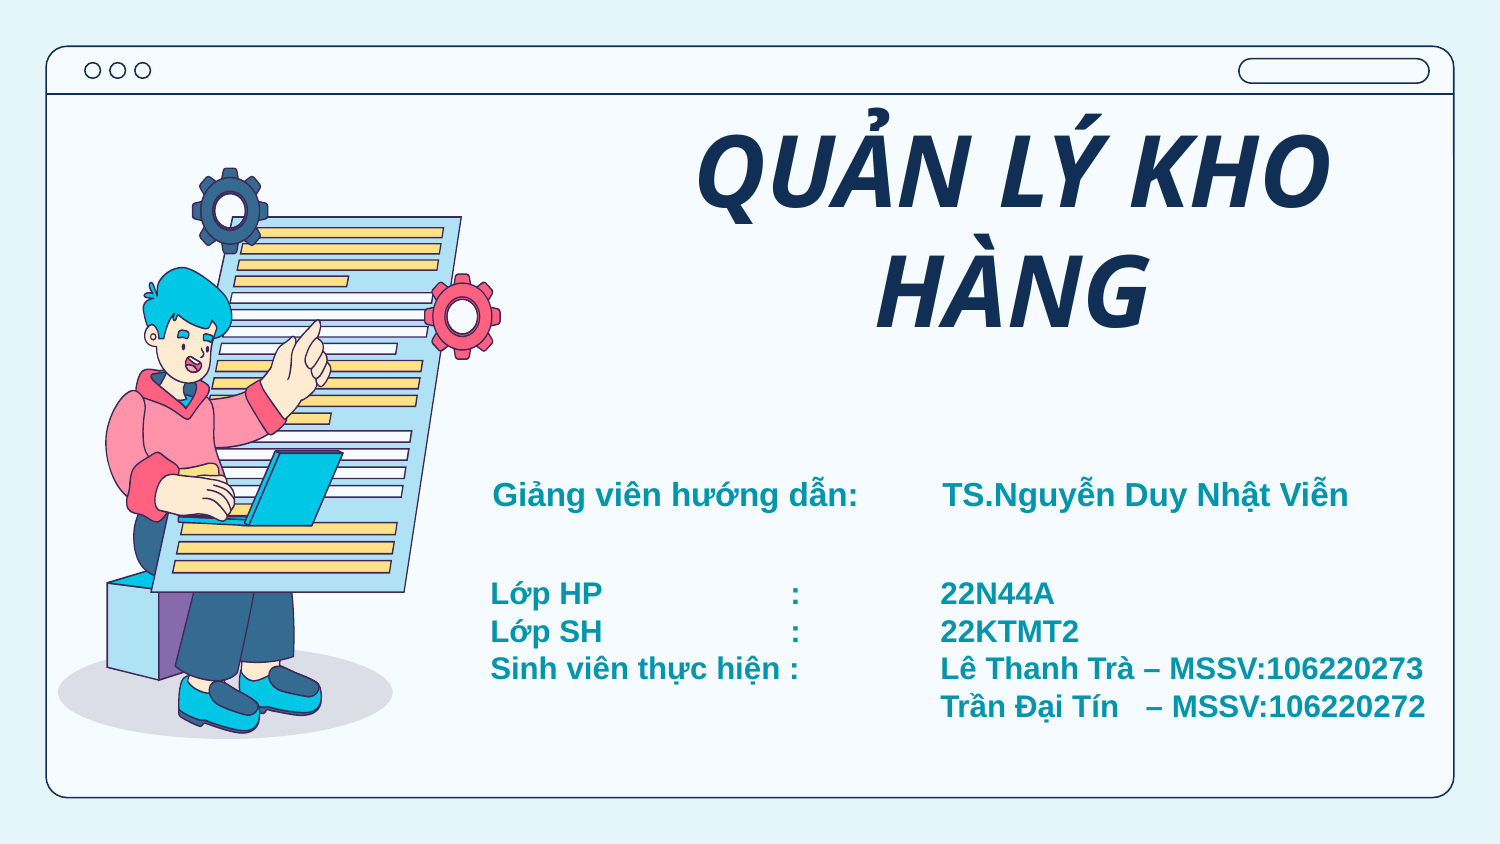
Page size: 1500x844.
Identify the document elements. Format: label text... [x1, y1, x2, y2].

subtitle Giảng viên hướng dẫn: TS.Nguyễn Duy Nhật Viễn [506, 451, 1396, 524]
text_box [57, 167, 501, 740]
text_box Lớp HP : 22N44A Lớp SH : 22KTMT2 Sinh viên thực hiện : Lê Thanh Trà – MSSV:106220273 Trần Đại Tín – MSSV:106220272 [475, 566, 1477, 769]
title QUẢN LÝ KHO HÀNG [641, 120, 1385, 363]
